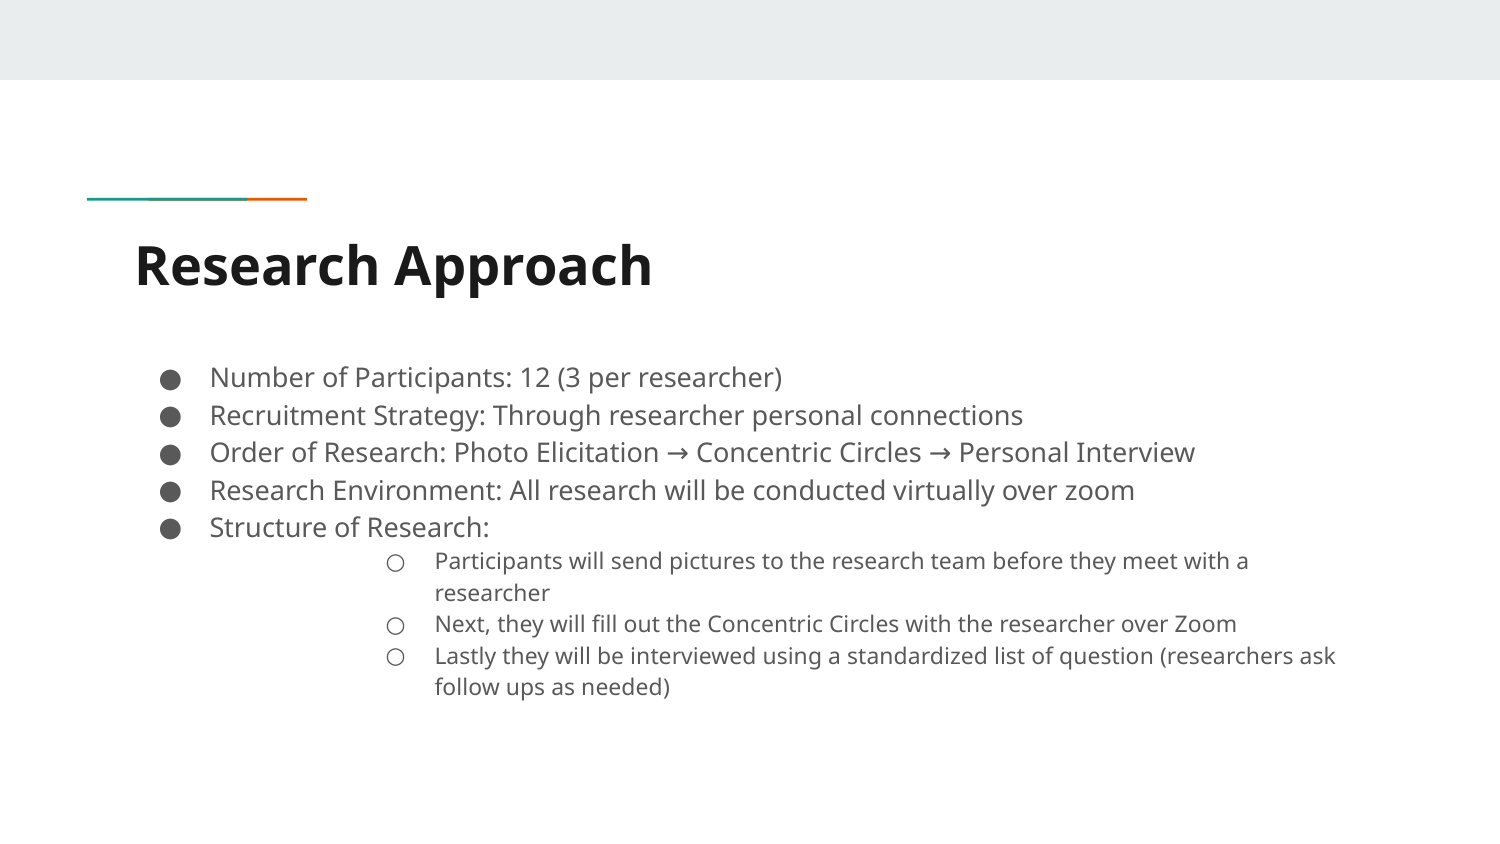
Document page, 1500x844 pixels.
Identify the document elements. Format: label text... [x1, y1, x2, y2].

title Research Approach [119, 216, 1381, 305]
list Number of Participants: 12 (3 per researcher) Recruitment Strategy: Through researcher personal connections Order of Research: Photo Elicitation → Concentric Circles → Personal Interview Research Environment: All research will be conducted virtually over zoom Structure of Research: Participants will send pictures to the research team before they meet with a researcher Next, they will fill out the Concentric Circles with the researcher over Zoom Lastly they will be interviewed using a standardized list of question (researchers ask follow ups as needed) [119, 341, 1373, 712]
